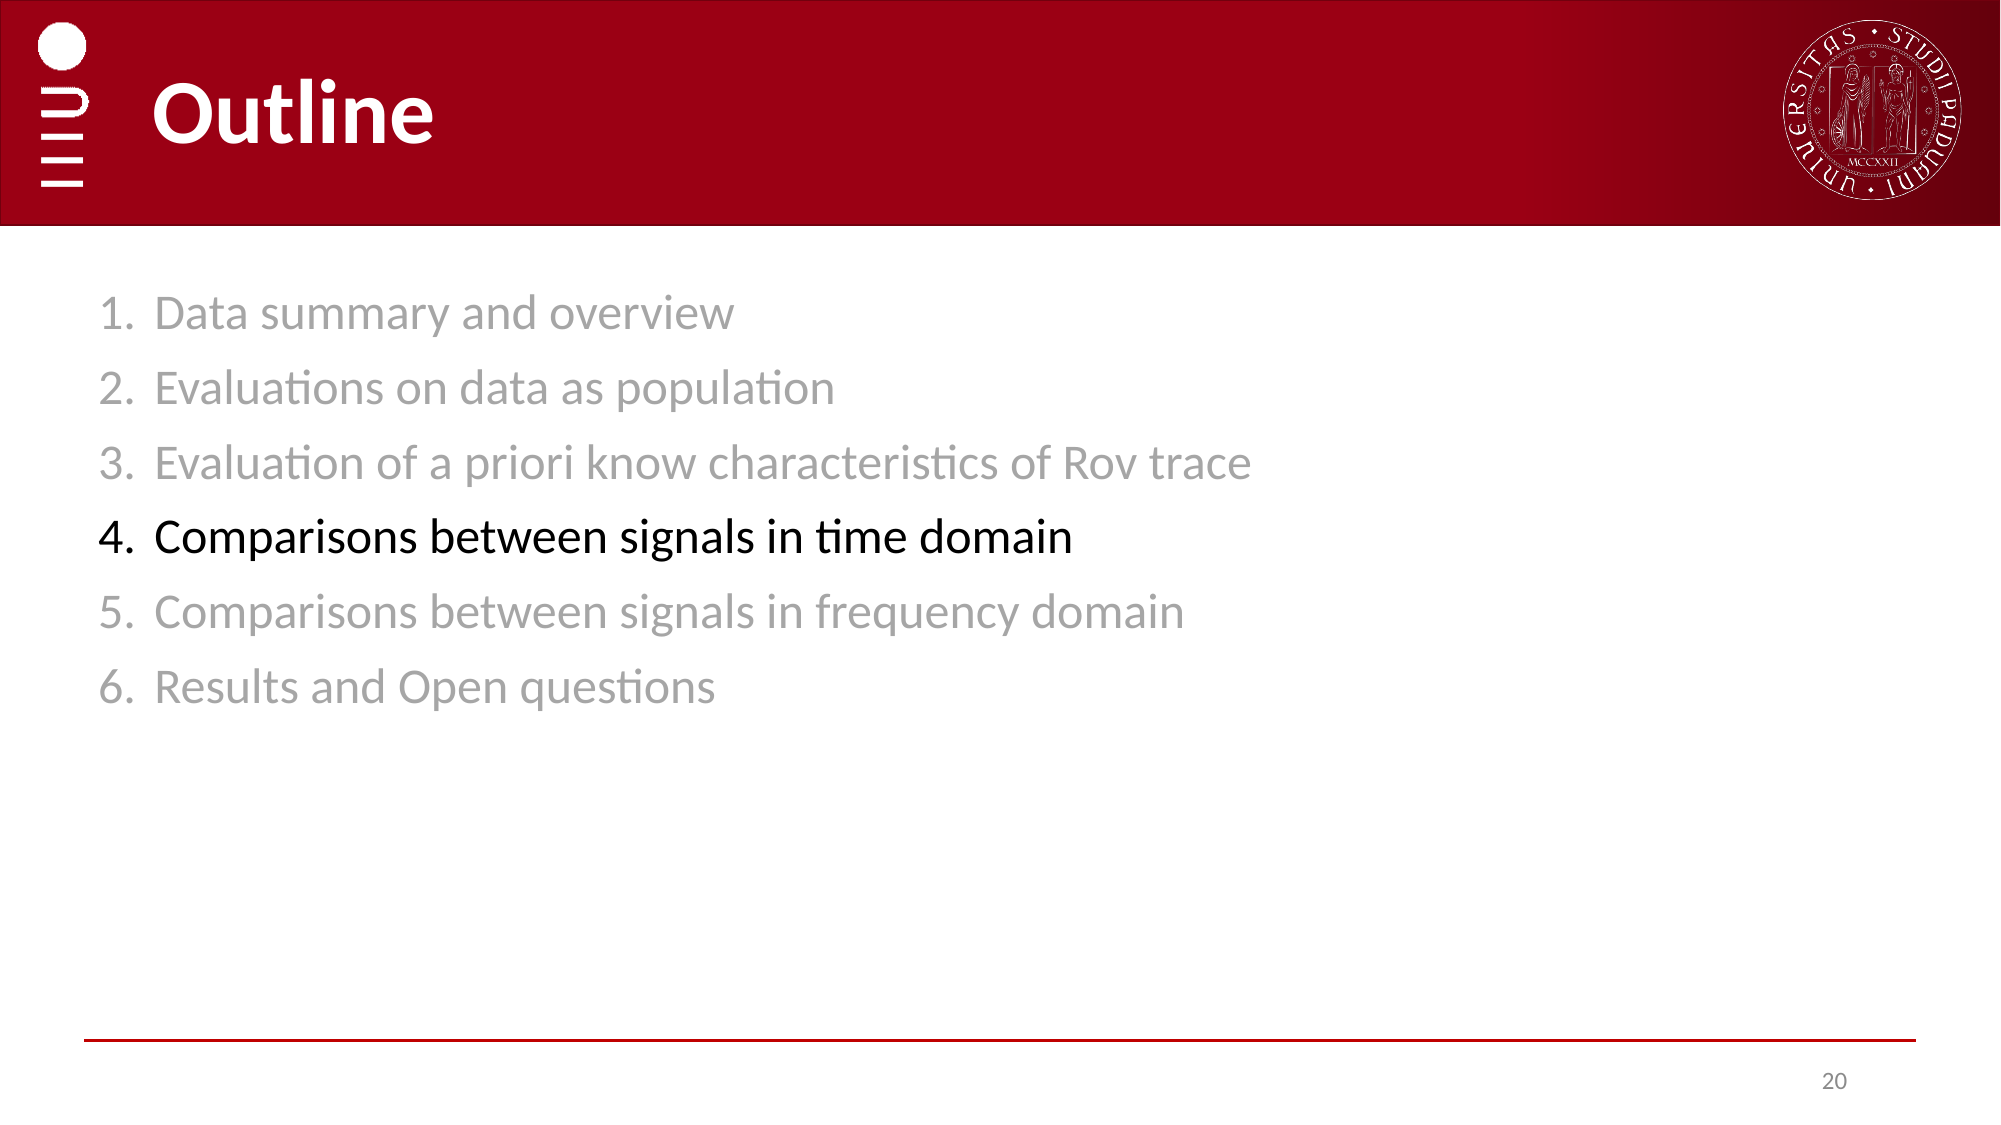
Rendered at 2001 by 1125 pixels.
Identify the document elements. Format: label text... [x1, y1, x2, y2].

title Outline [137, 34, 1695, 194]
slide_number 20 [1412, 1049, 1863, 1110]
picture [1783, 20, 1963, 200]
list Data summary and overview Evaluations on data as population Evaluation of a priori know characteristics of Rov trace Comparisons between signals in time domain Comparisons between signals in frequency domain Results and Open questions [83, 278, 1440, 755]
